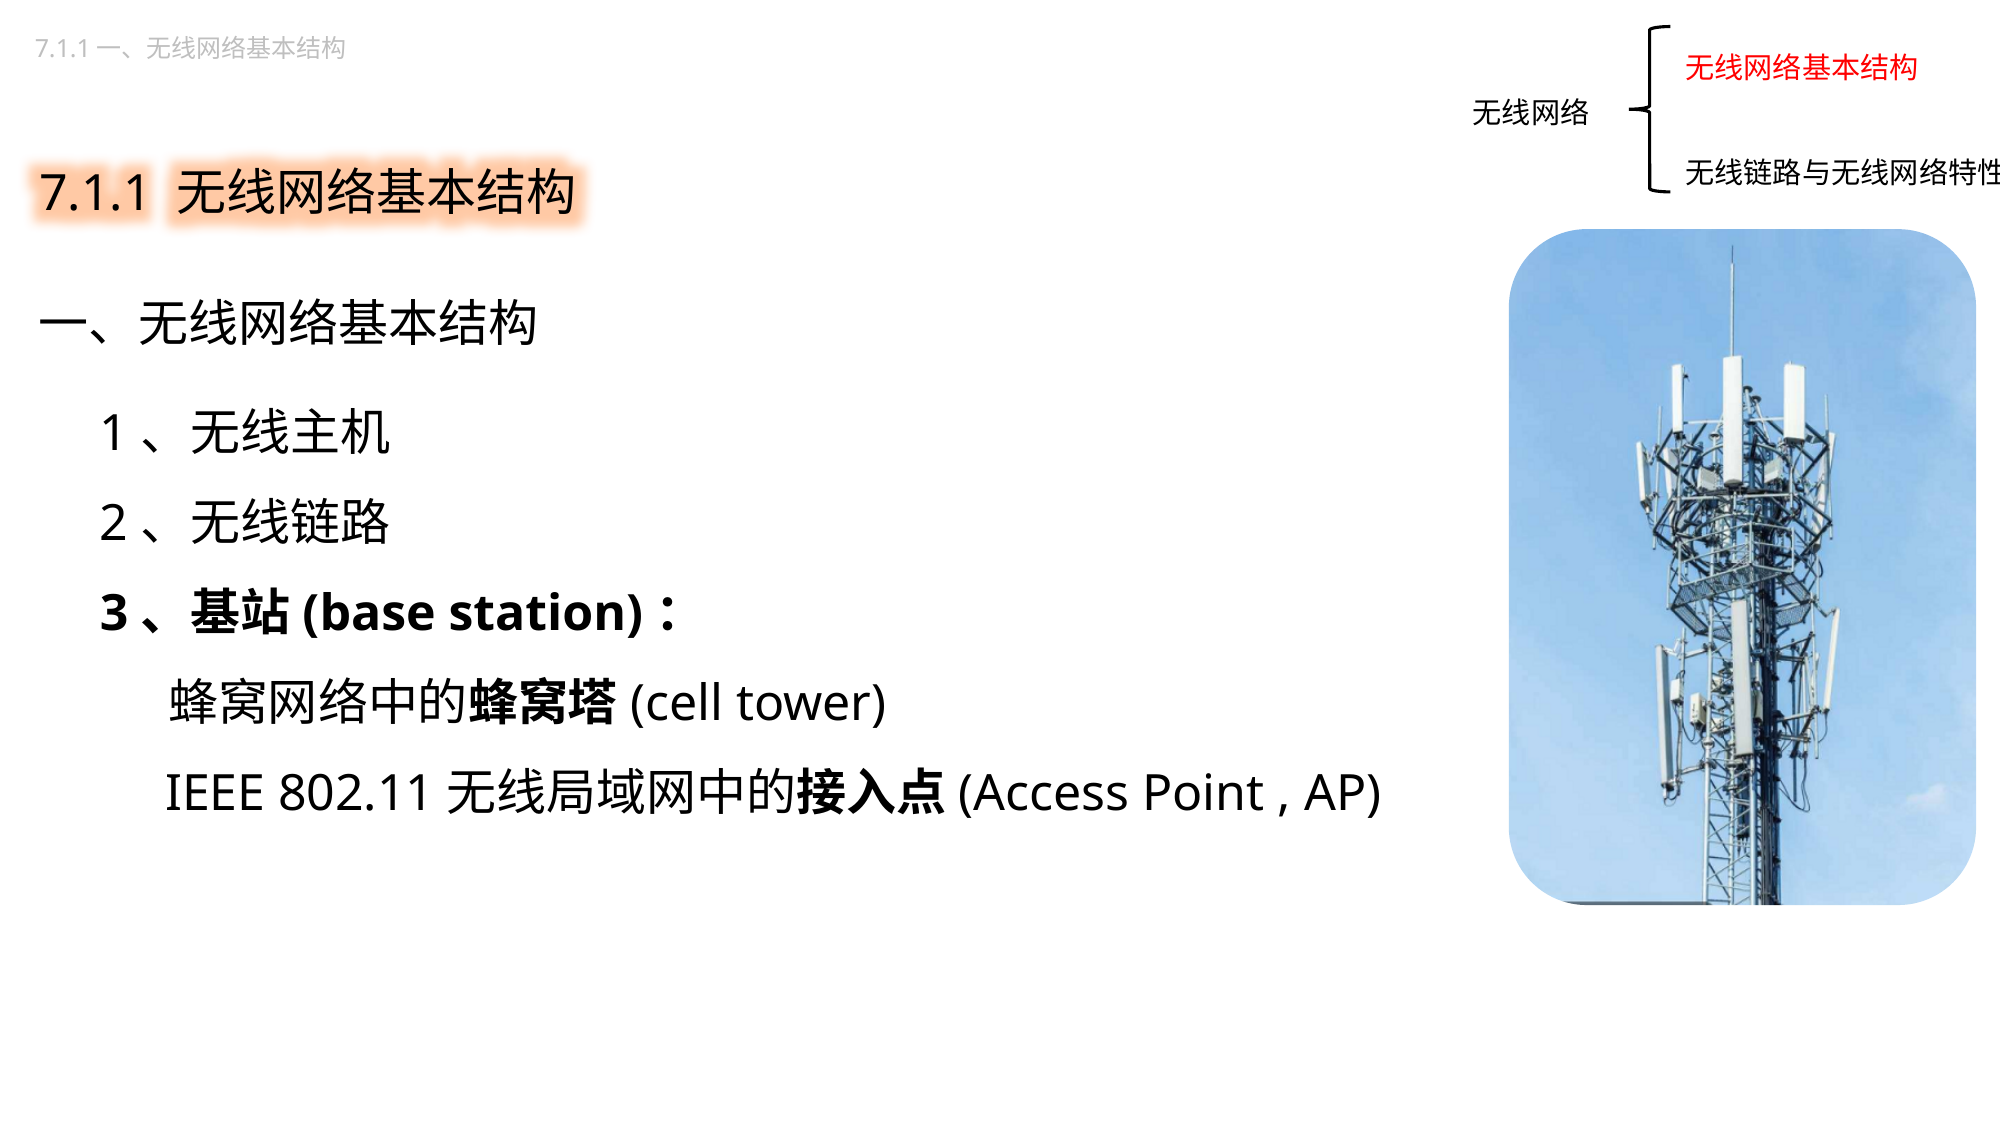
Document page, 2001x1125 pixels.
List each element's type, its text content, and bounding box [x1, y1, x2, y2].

text_box 7.1.1 无线网络基本结构 [20, 97, 606, 254]
text_box 无线网络基本结构 无线链路与无线网络特性 [1670, 24, 2000, 197]
text_box 无线网络 [1457, 86, 1629, 137]
text_box [1628, 24, 1670, 194]
text_box [18, 95, 611, 258]
text_box 7.1.1一、无线网络基本结构 [19, 25, 362, 70]
text_box 1、无线主机 2、无线链路 3、基站(base station)： 蜂窝网络中的蜂窝塔(cell tower) IEEE 802.11无线局域网中的接入点(Access Point , AP) [85, 363, 1508, 828]
text_box 2 [14, 91, 615, 262]
picture [1508, 229, 1977, 906]
text_box 一、无线网络基本结构 [23, 253, 554, 359]
